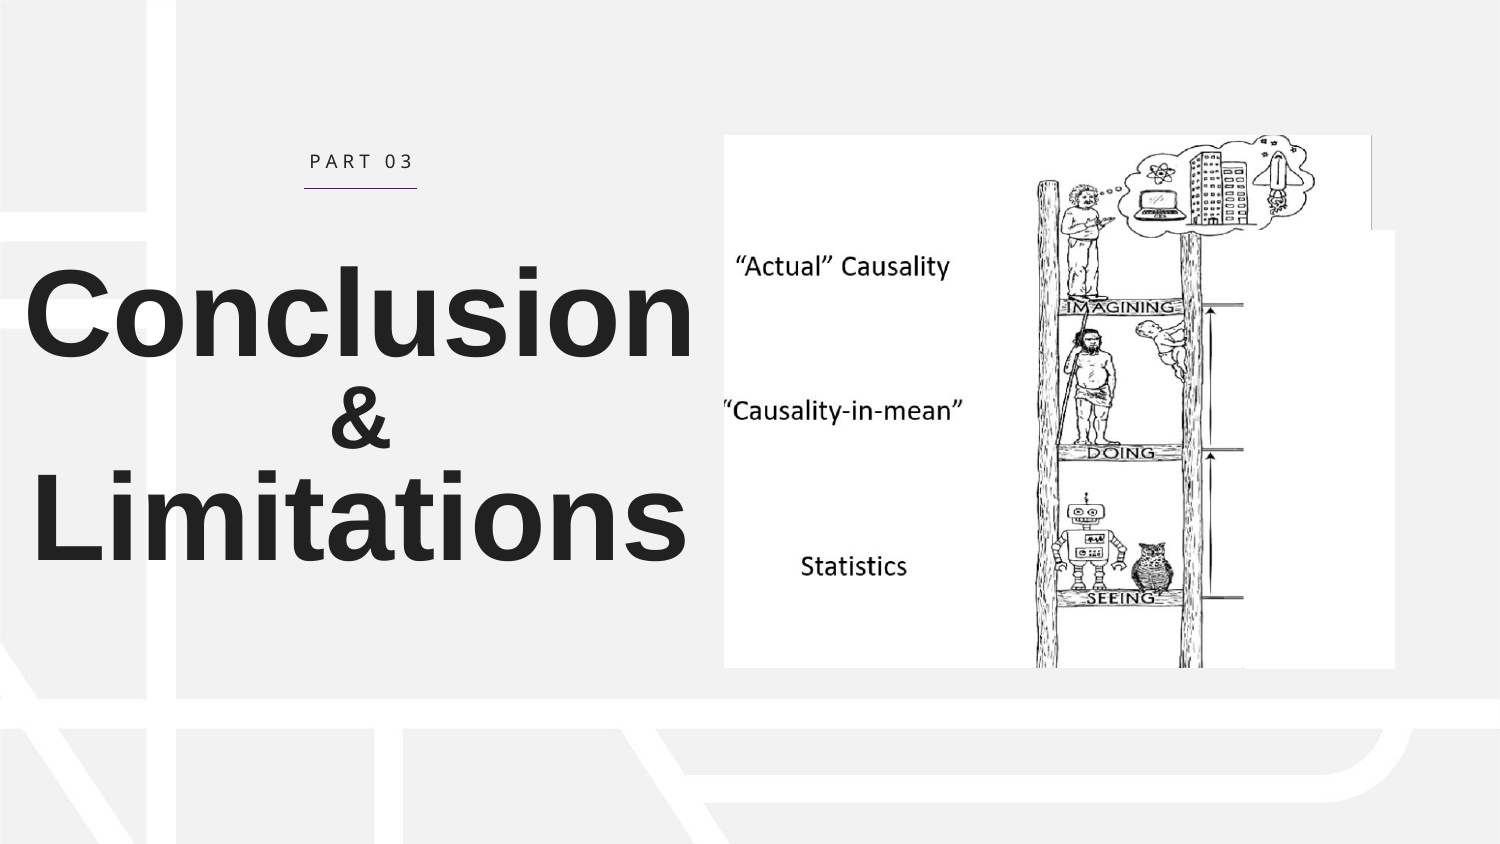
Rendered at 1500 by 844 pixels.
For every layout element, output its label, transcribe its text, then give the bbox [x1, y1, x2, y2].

picture [0, 0, 1500, 844]
title Conclusion & Limitations [0, 244, 719, 600]
text_box P A R T 0 3 [232, 139, 488, 189]
